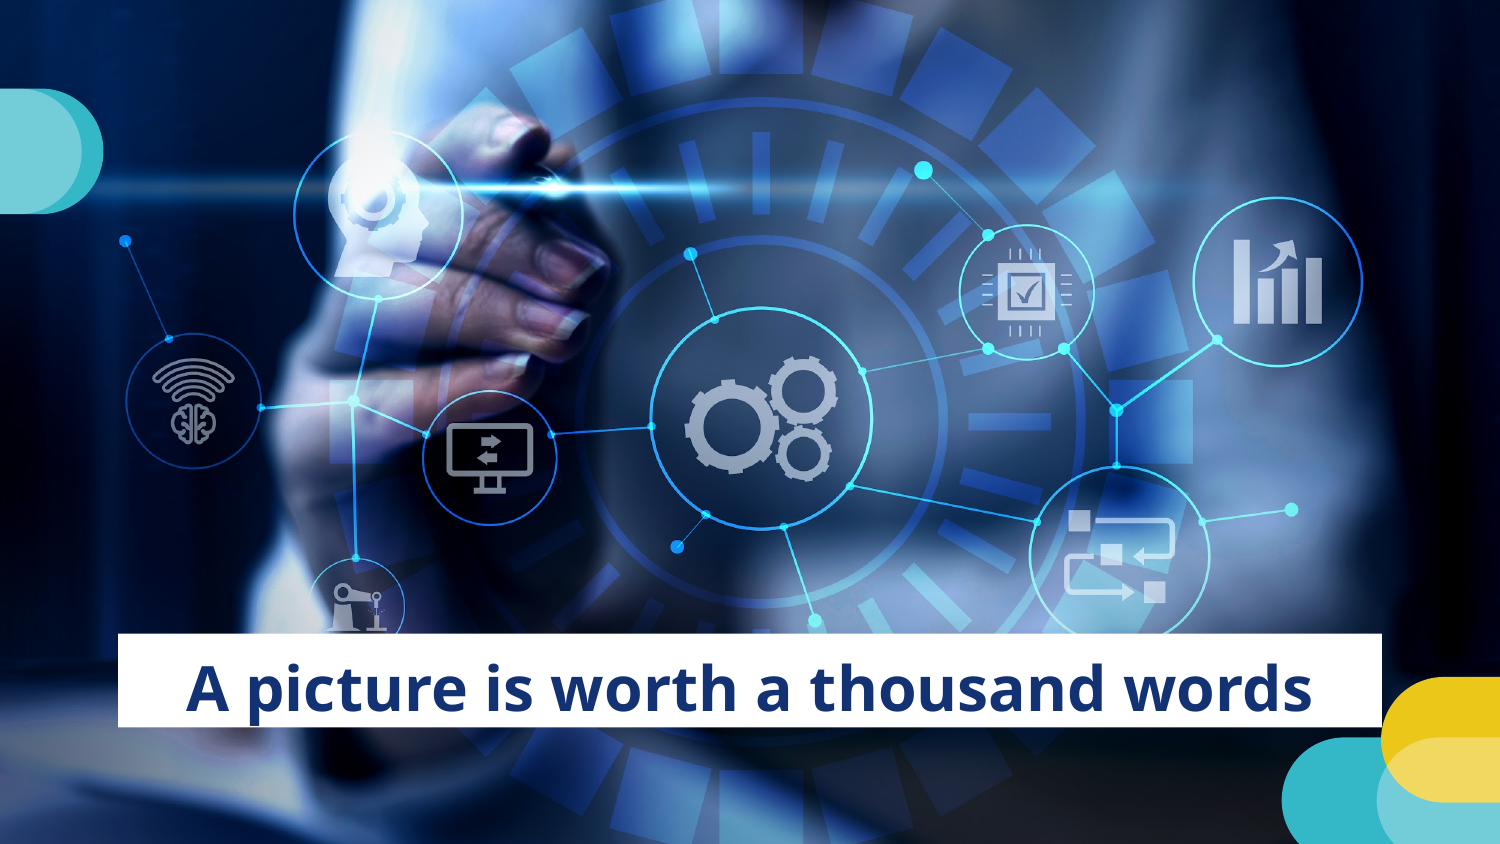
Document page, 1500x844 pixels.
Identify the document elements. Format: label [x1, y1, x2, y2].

picture [0, 0, 1500, 844]
text_box [0, 88, 104, 215]
text_box [1281, 676, 1500, 844]
